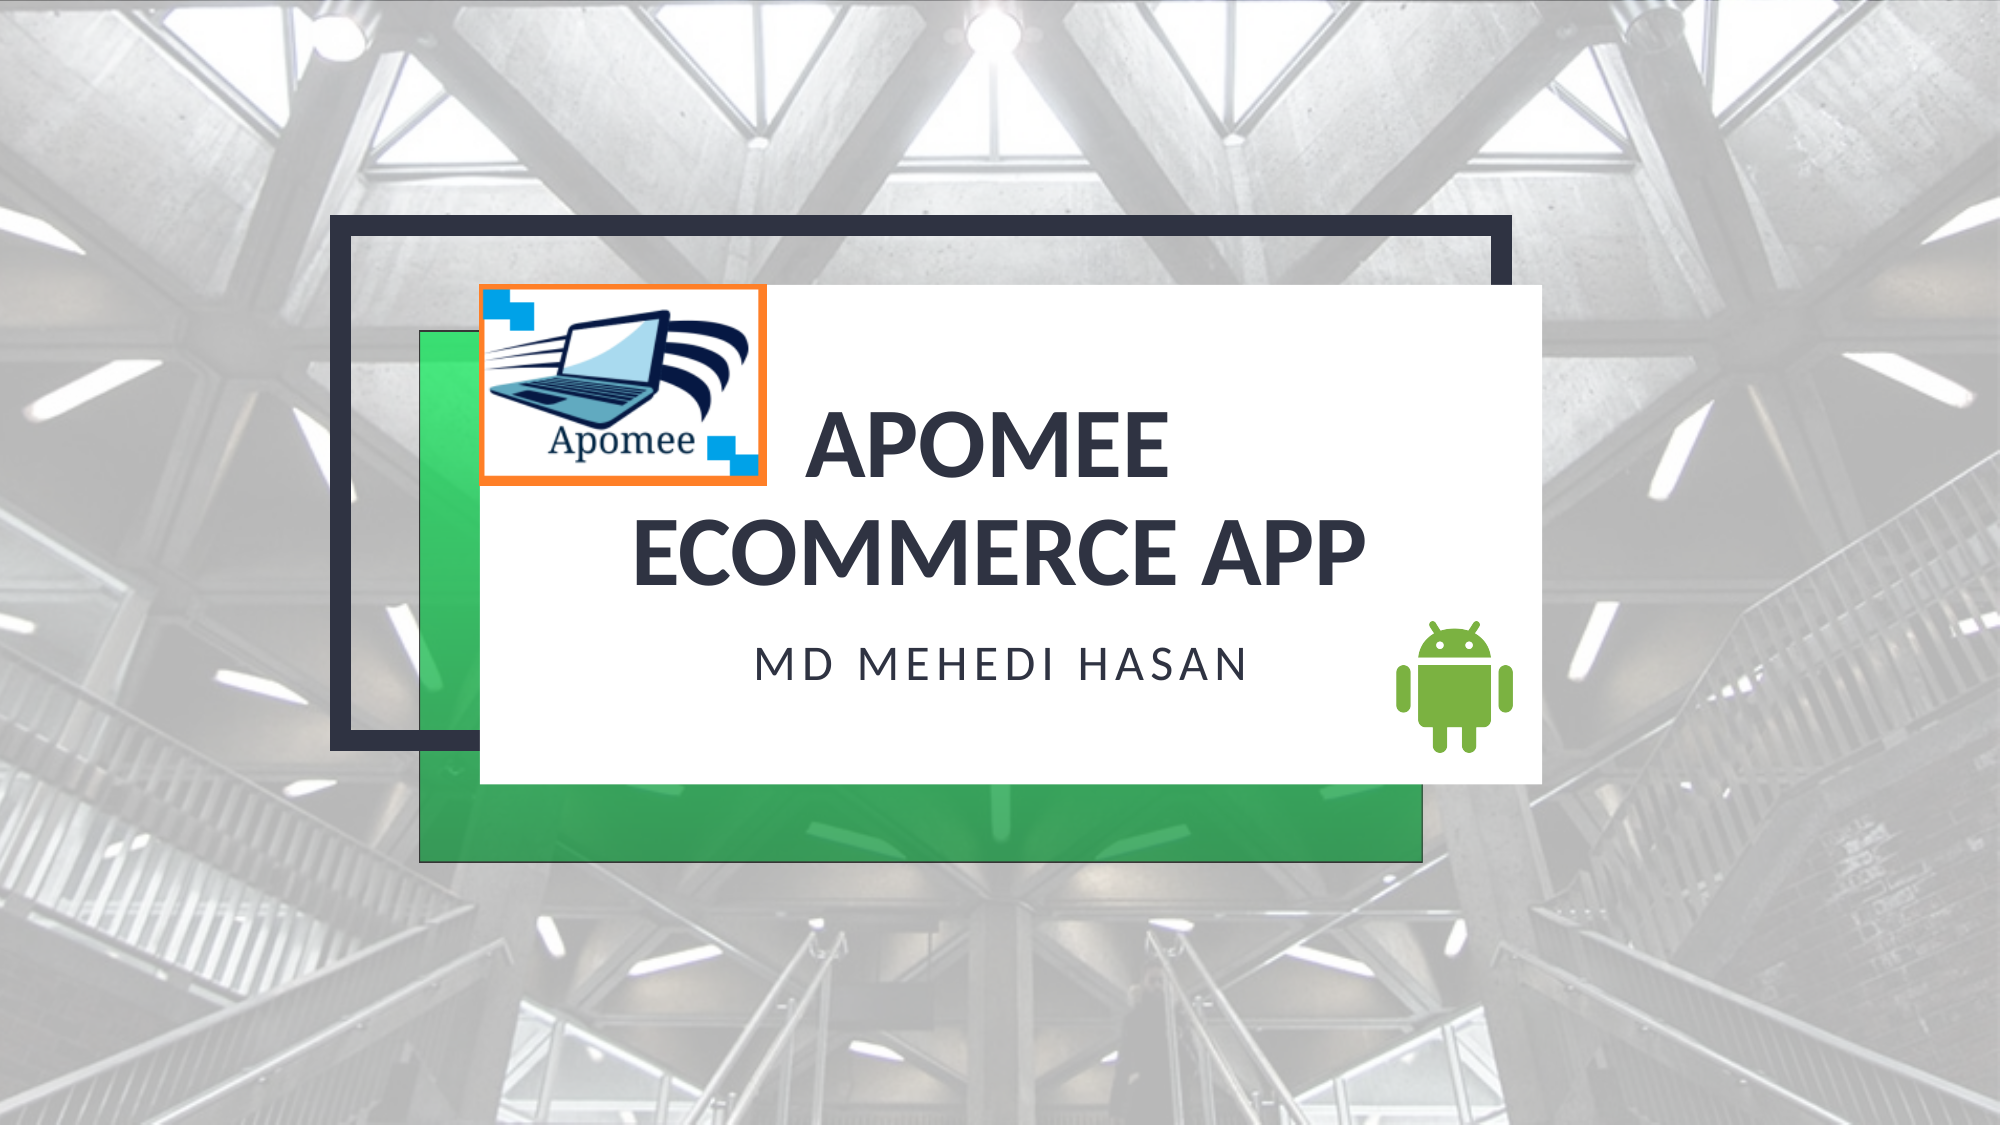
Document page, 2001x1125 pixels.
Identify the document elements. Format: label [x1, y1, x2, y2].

picture [0, 0, 2000, 1125]
text_box [340, 225, 1543, 863]
